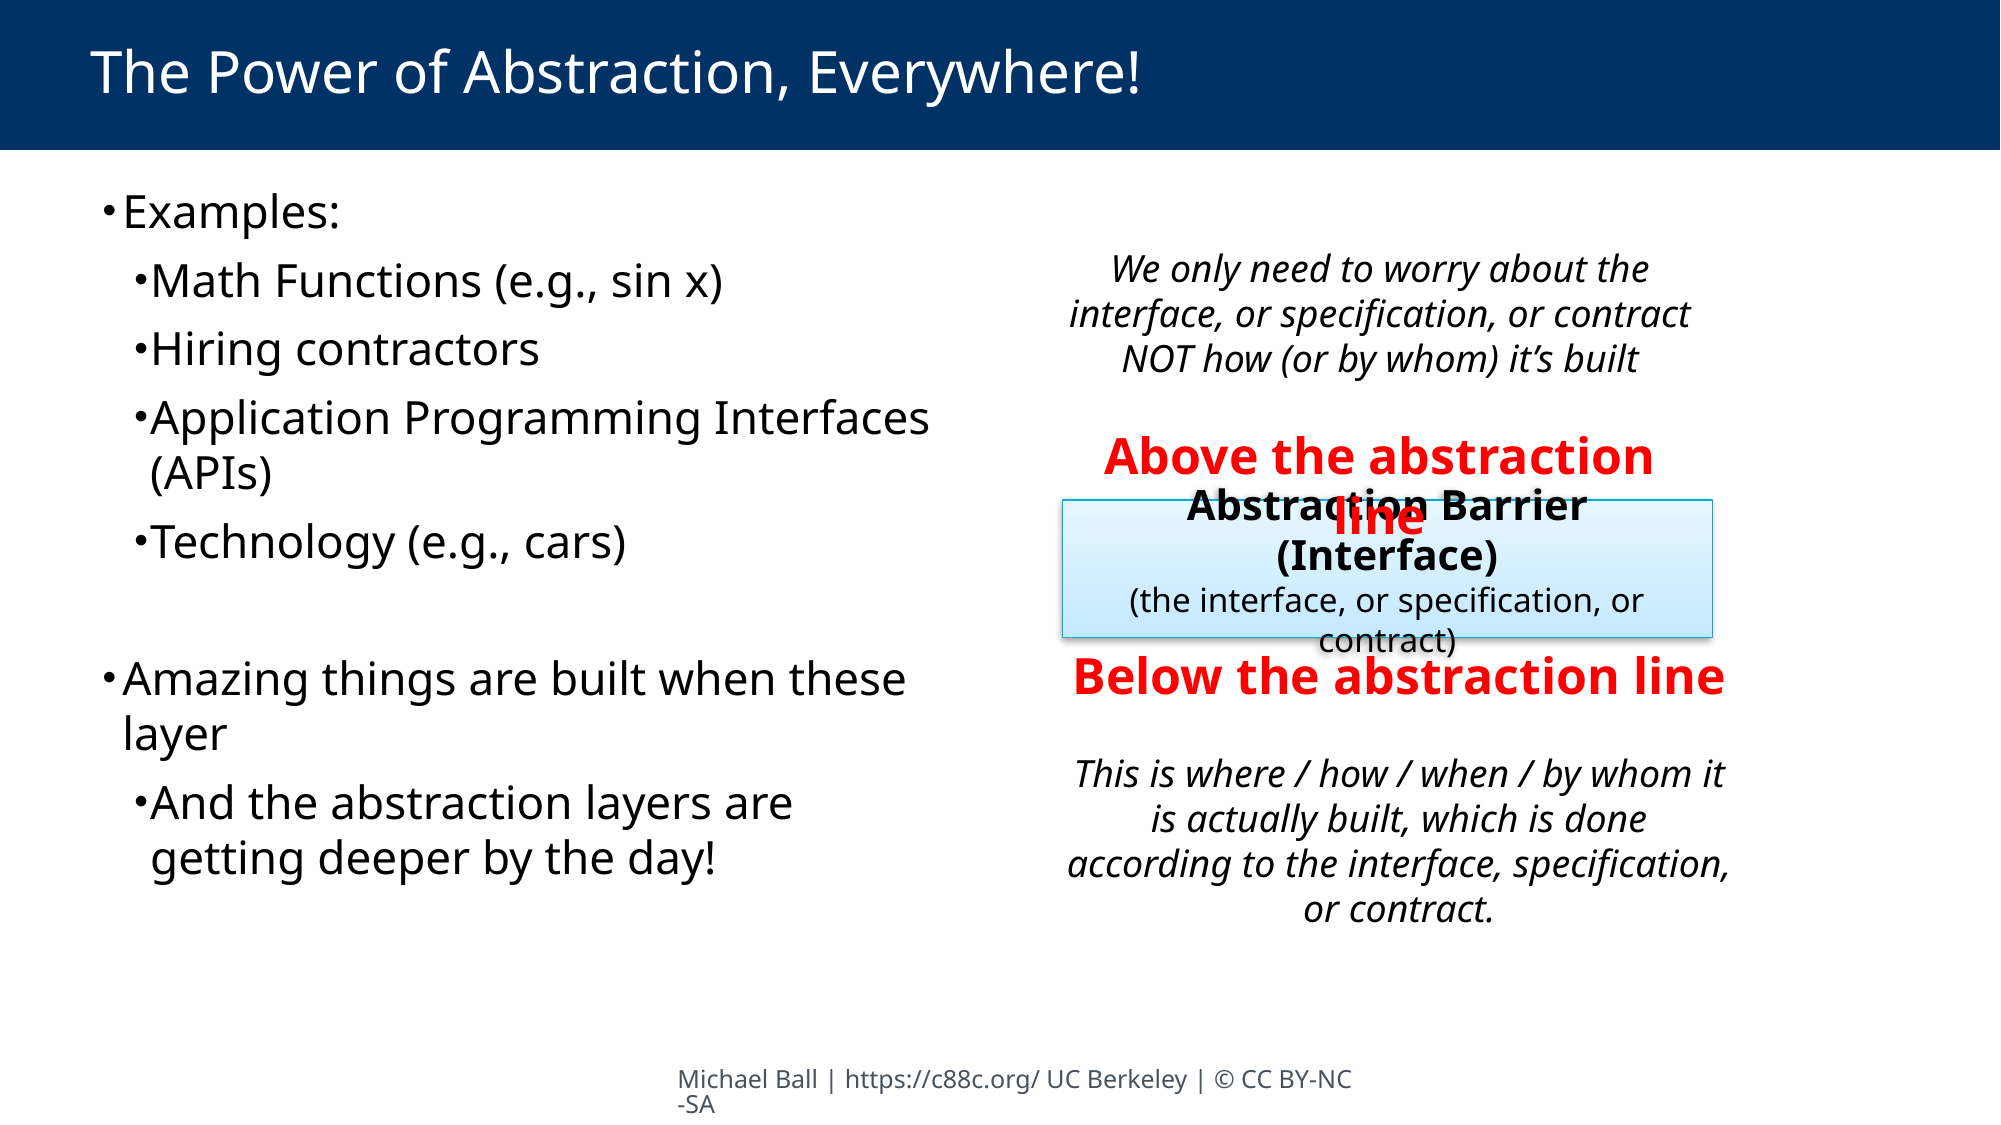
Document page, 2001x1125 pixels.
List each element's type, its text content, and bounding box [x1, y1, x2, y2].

footer Michael Ball | https://c88c.org/ UC Berkeley | © CC BY-NC-SA [662, 1059, 1376, 1102]
text_box Below the abstraction line This is where / how / when / by whom it is actually built, which is done according to the interface, specification, or contract. [1048, 637, 1750, 938]
text_box Abstraction Barrier (Interface) (the interface, or specification, or contract) [1062, 499, 1713, 637]
title The Power of Abstraction, Everywhere! [0, 0, 2000, 152]
text_box We only need to worry about the interface, or specification, or contract NOT how (or by whom) it’s built Above the abstraction line [1050, 237, 1711, 613]
list Examples: Math Functions (e.g., sin x) Hiring contractors Application Programming Interfaces (APIs) Technology (e.g., cars) Amazing things are built when these layer And the abstraction layers are getting deeper by the day! [87, 174, 963, 1038]
